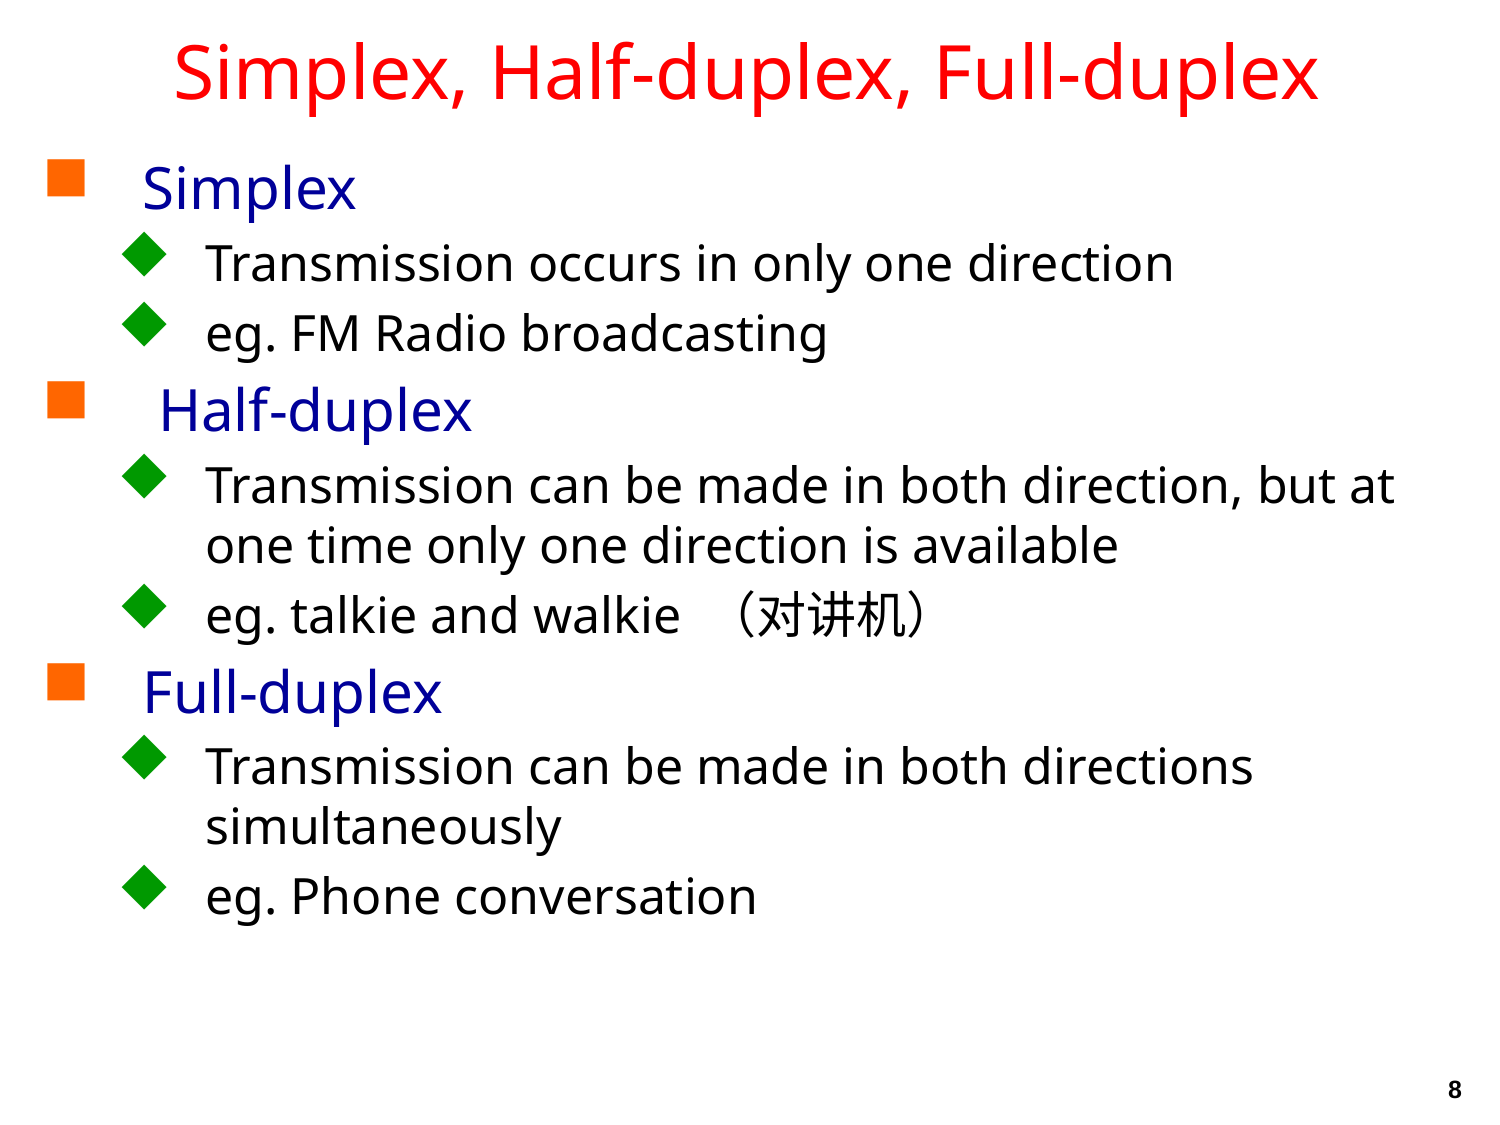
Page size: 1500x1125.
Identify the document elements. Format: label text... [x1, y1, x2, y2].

list Simplex Transmission occurs in only one direction eg. FM Radio broadcasting Half-duplex Transmission can be made in both direction, but at one time only one direction is available eg. talkie and walkie （对讲机） Full-duplex Transmission can be made in both directions simultaneously eg. Phone conversation [27, 144, 1463, 1093]
title Simplex, Half-duplex, Full-duplex [25, 0, 1469, 141]
